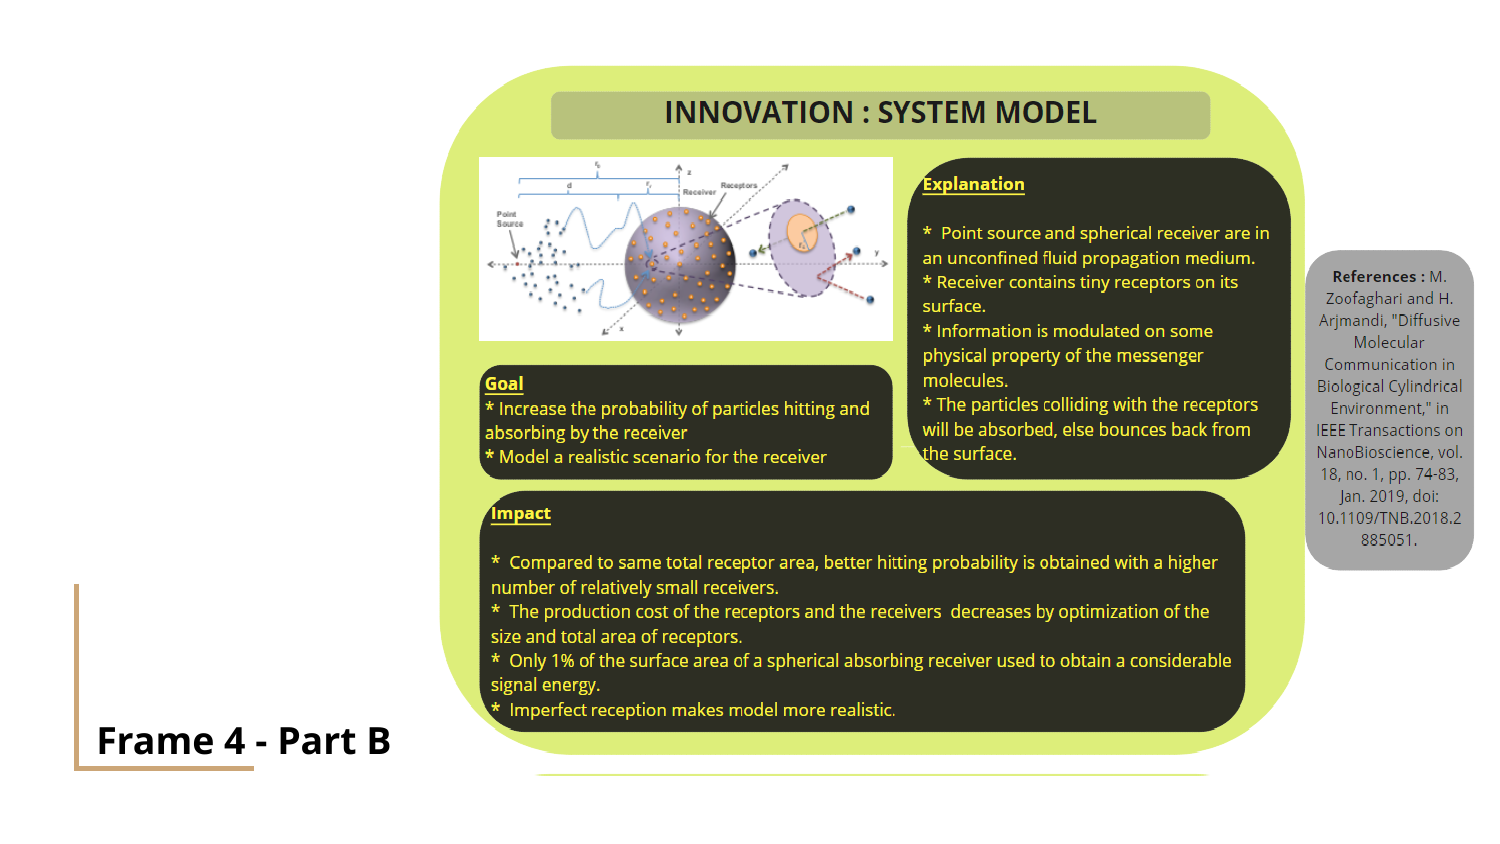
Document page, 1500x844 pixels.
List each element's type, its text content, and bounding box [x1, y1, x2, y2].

text_box Frame 4 - Part B [81, 702, 427, 766]
picture [438, 39, 1500, 777]
